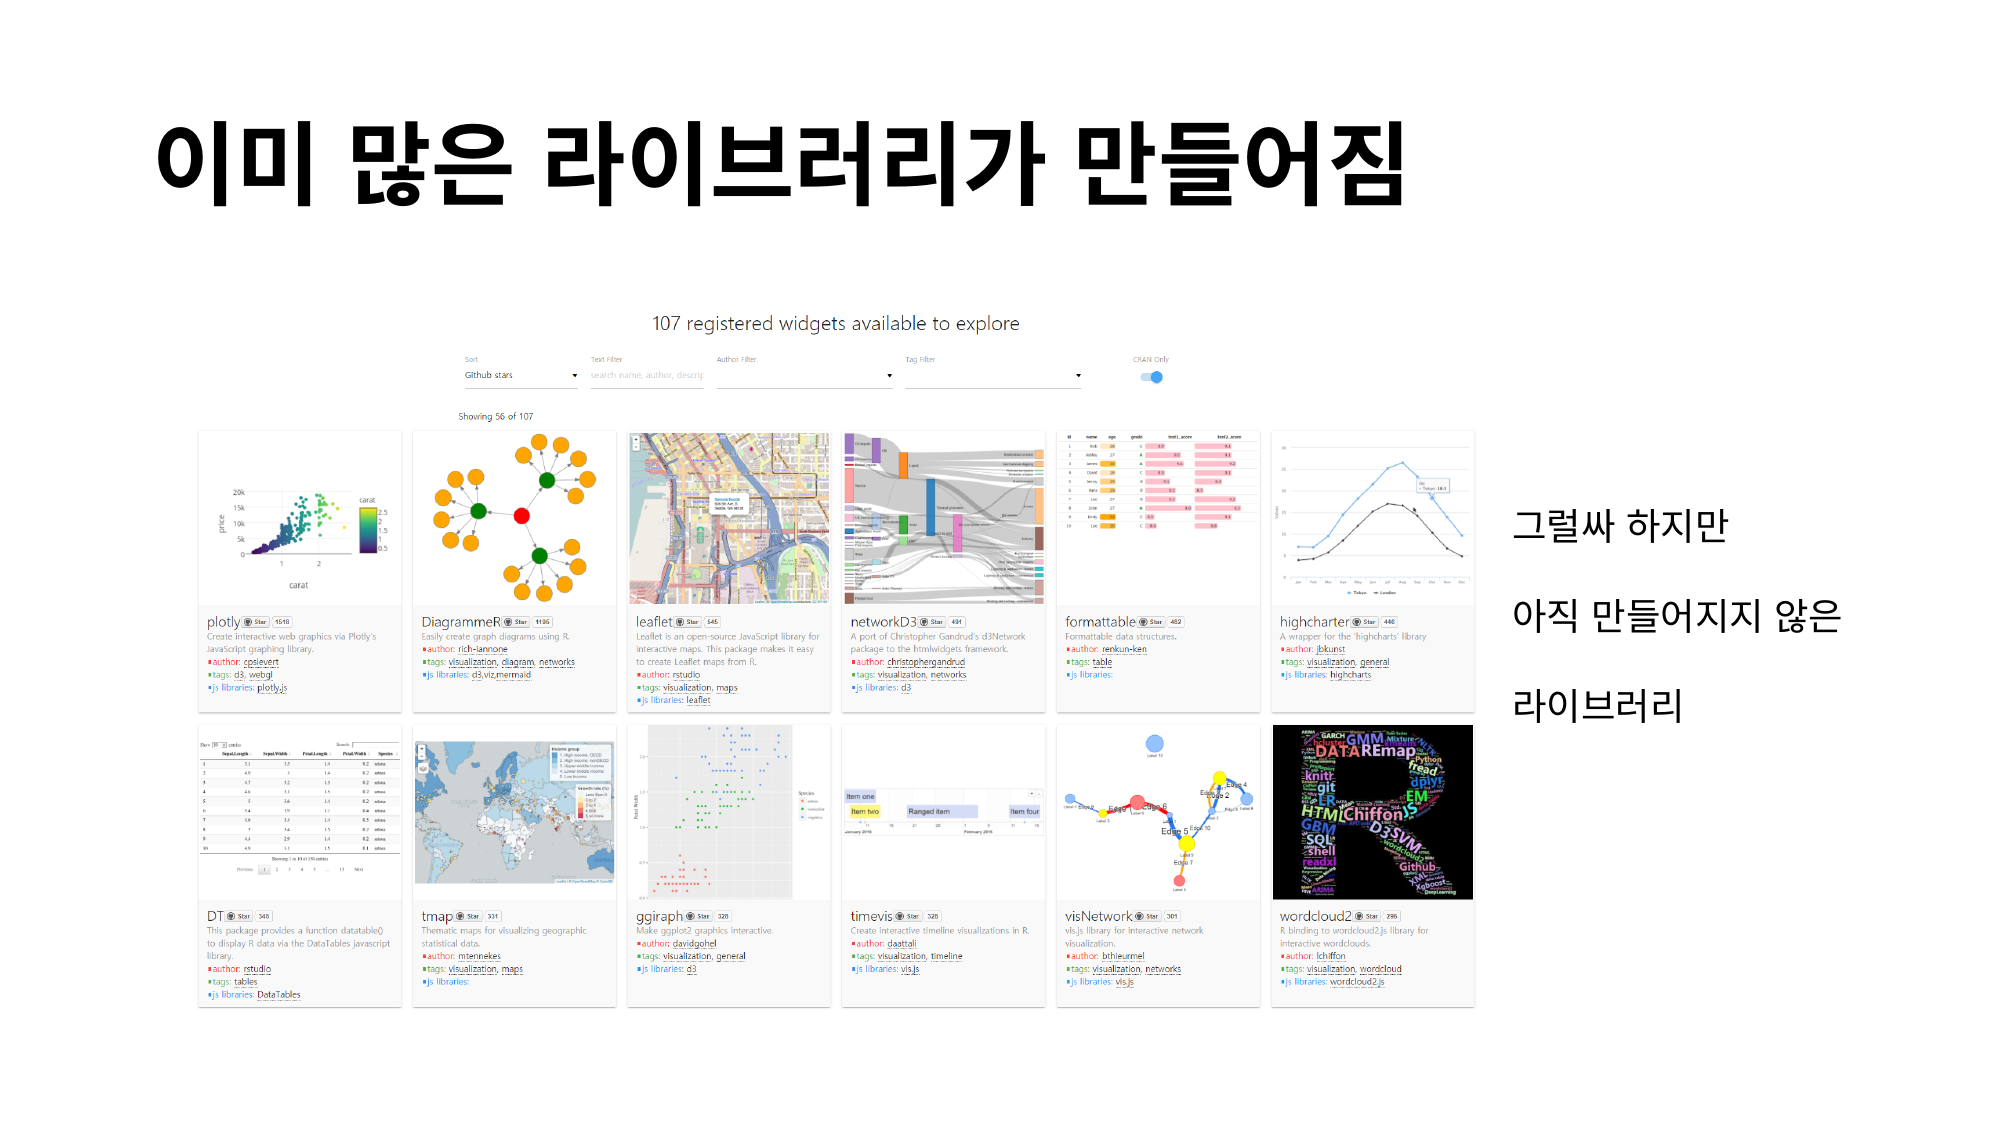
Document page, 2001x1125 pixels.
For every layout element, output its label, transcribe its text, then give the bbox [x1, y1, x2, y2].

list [186, 299, 1498, 1014]
text_box 그럴싸 하지만 아직 만들어지지 않은 라이브러리 [1498, 495, 1912, 735]
title 이미 많은 라이브러리가 만들어짐 [137, 59, 1863, 278]
